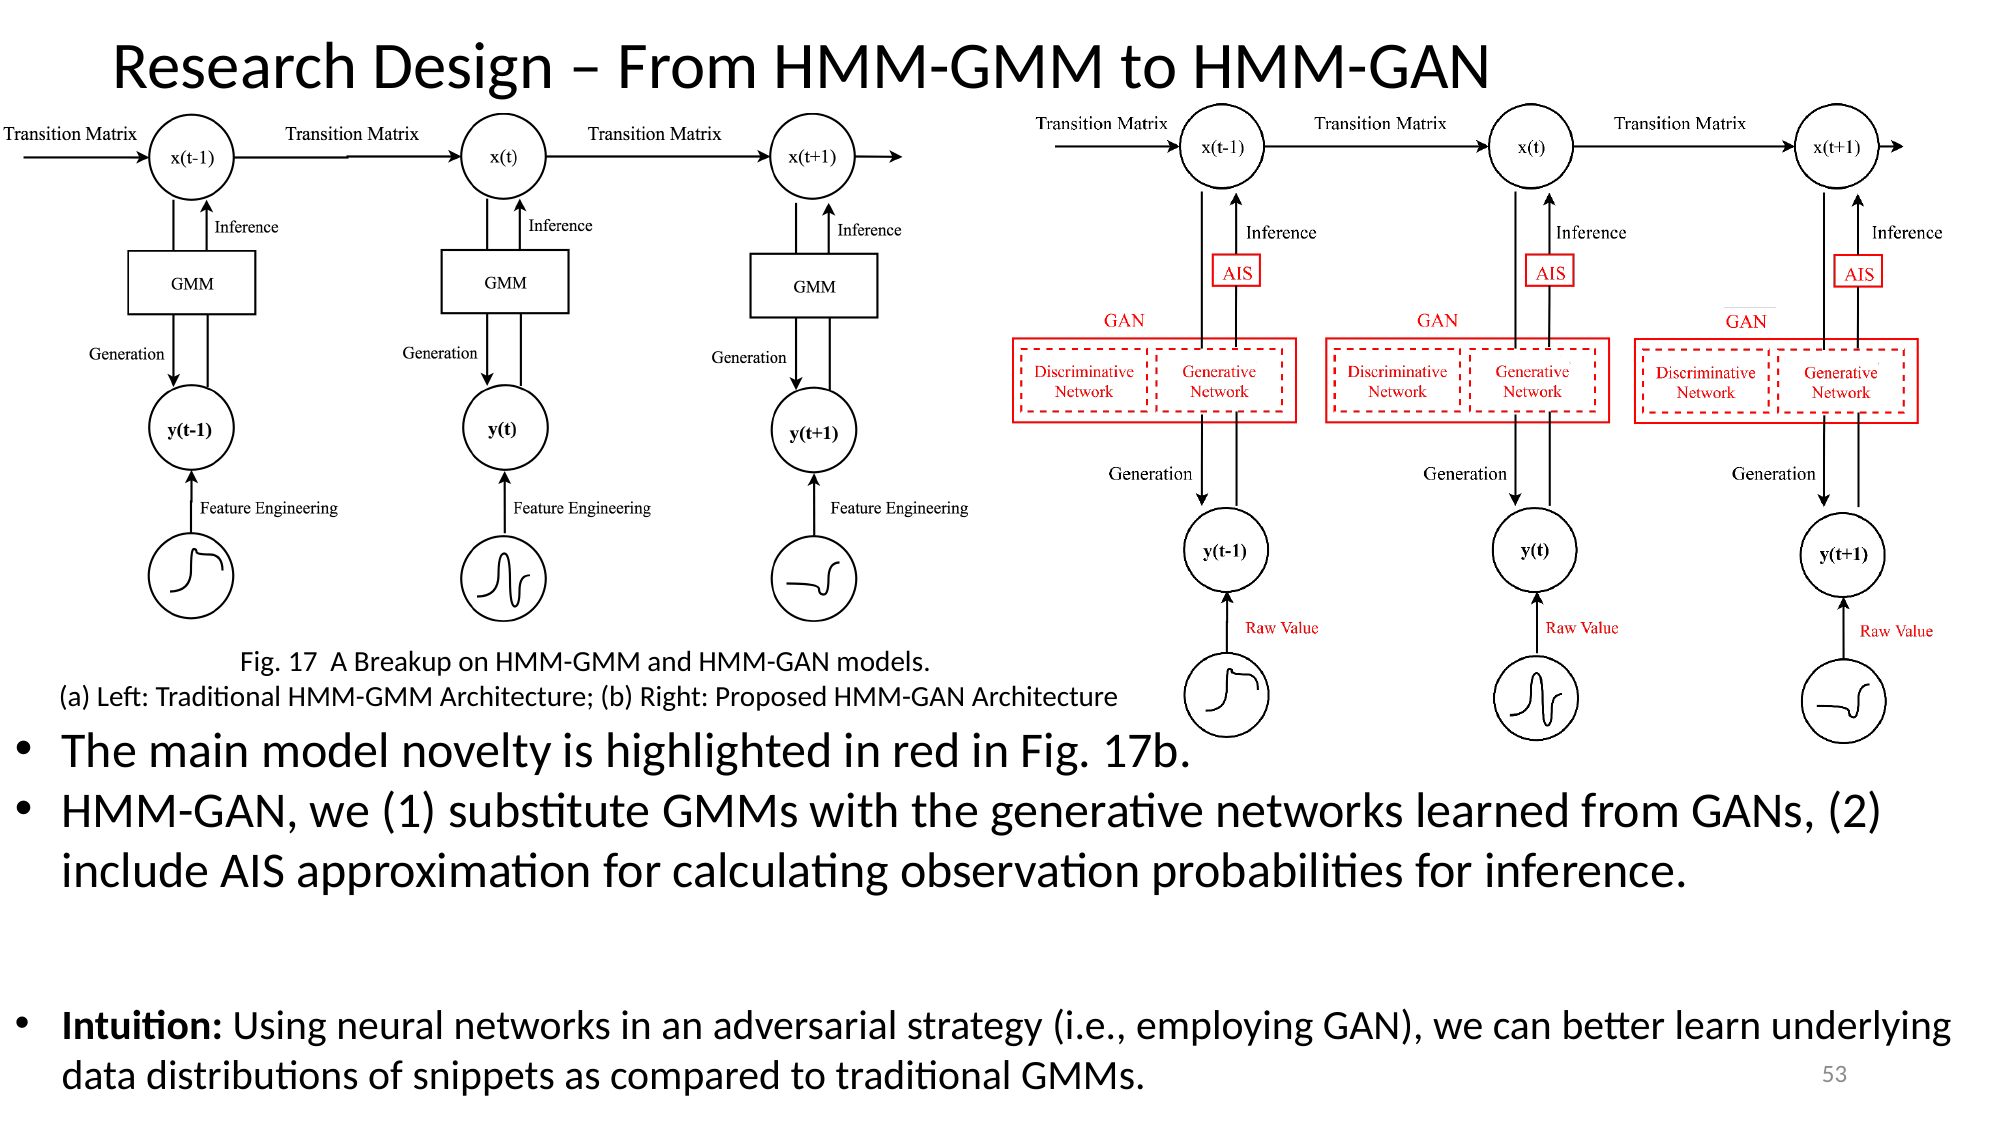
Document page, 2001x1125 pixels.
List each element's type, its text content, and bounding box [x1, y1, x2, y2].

picture [0, 113, 988, 622]
text_box The main model novelty is highlighted in red in Fig. 17b. HMM-GAN, we (1) substitute GMMs with the generative networks learned from GANs, (2) include AIS approximation for calculating observation probabilities for inference. Intuition: Using neural networks in an adversarial strategy (i.e., employing GAN), we can better learn underlying data distributions of snippets as compared to traditional GMMs. [0, 710, 2000, 1105]
title Research Design – From HMM-GMM to HMM-GAN [97, 22, 1589, 111]
picture [1012, 103, 1954, 744]
text_box Fig. 17 A Breakup on HMM-GMM and HMM-GAN models. (a) Left: Traditional HMM-GMM Architecture; (b) Right: Proposed HMM-GAN Architecture [19, 634, 1012, 710]
